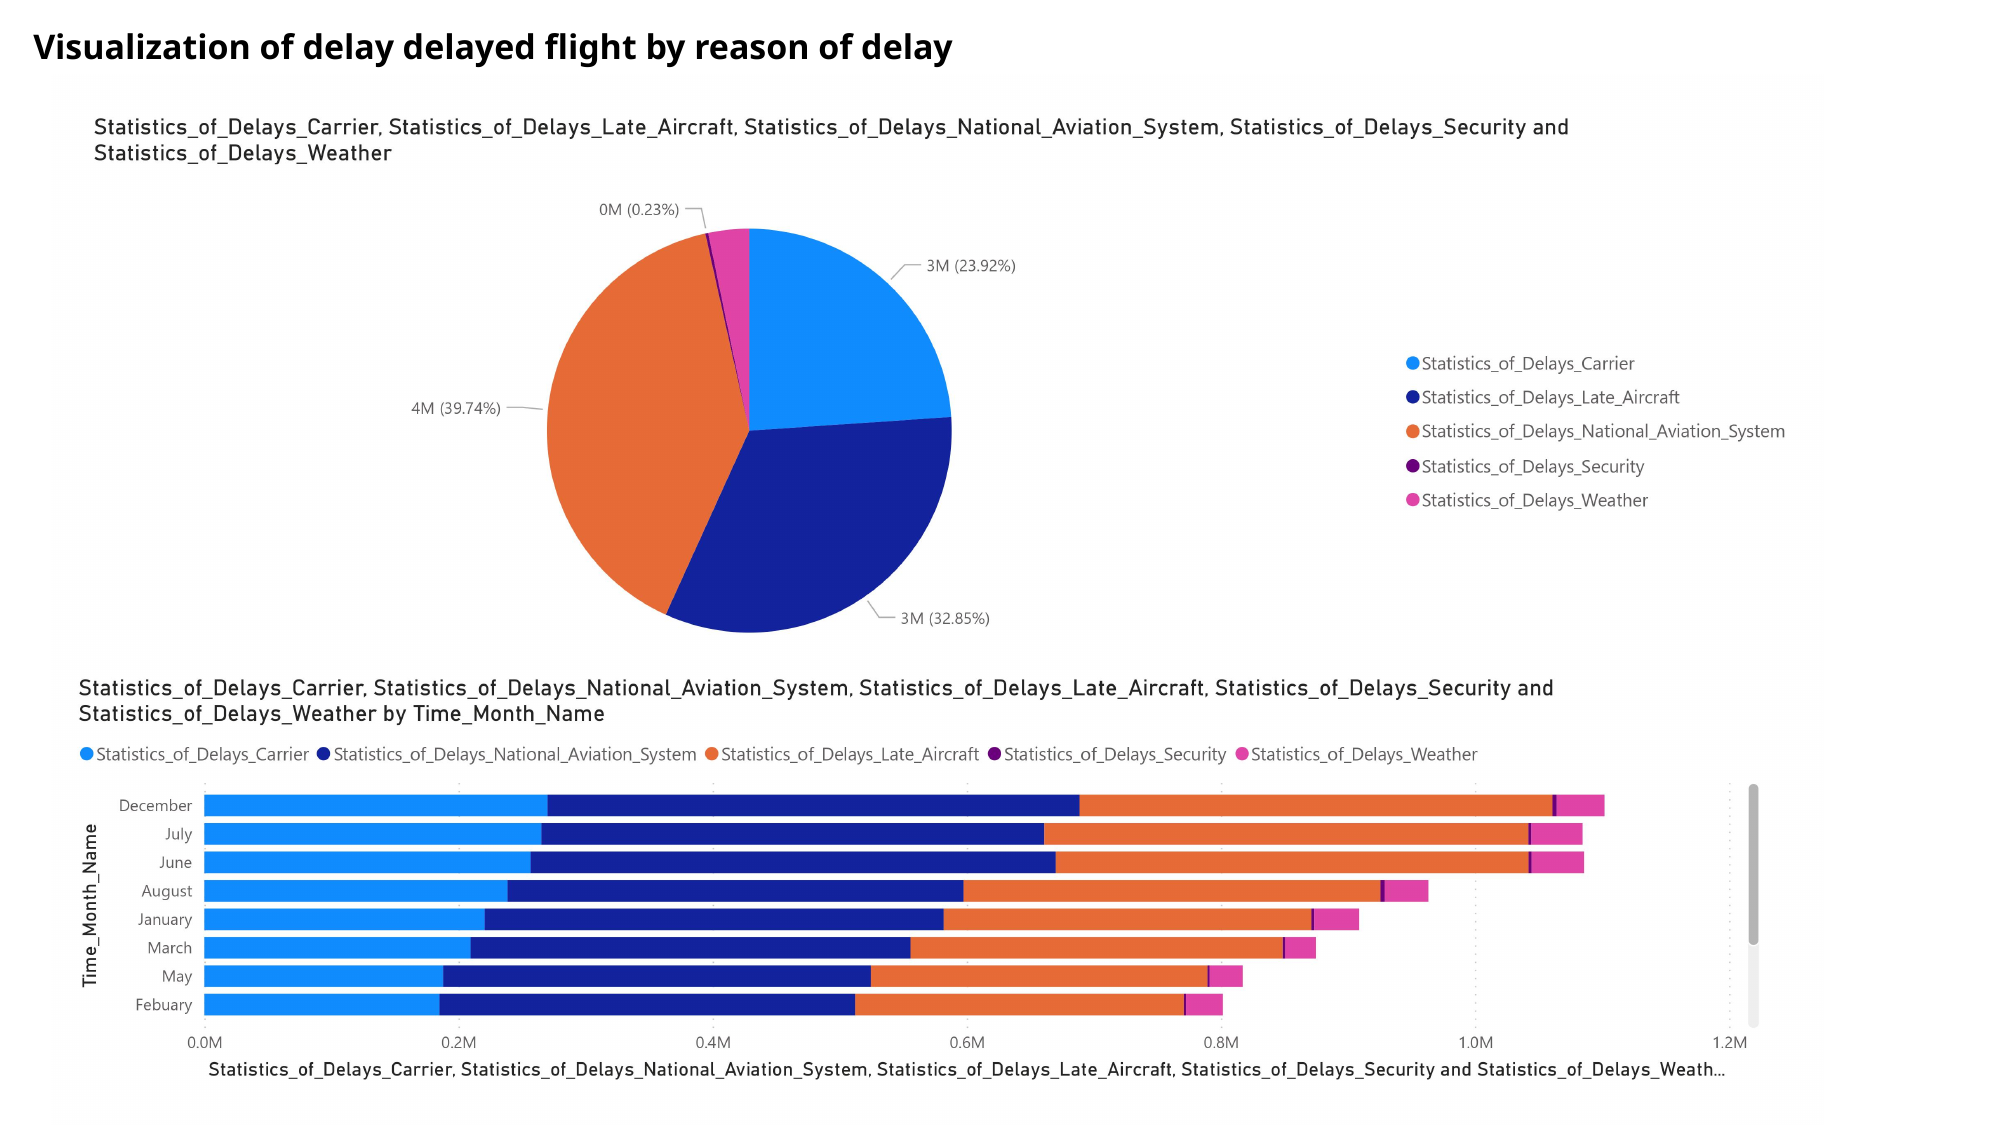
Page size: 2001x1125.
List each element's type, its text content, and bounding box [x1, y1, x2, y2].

picture [51, 74, 1824, 1125]
title Visualization of delay delayed flight by reason of delay [18, 22, 1744, 75]
